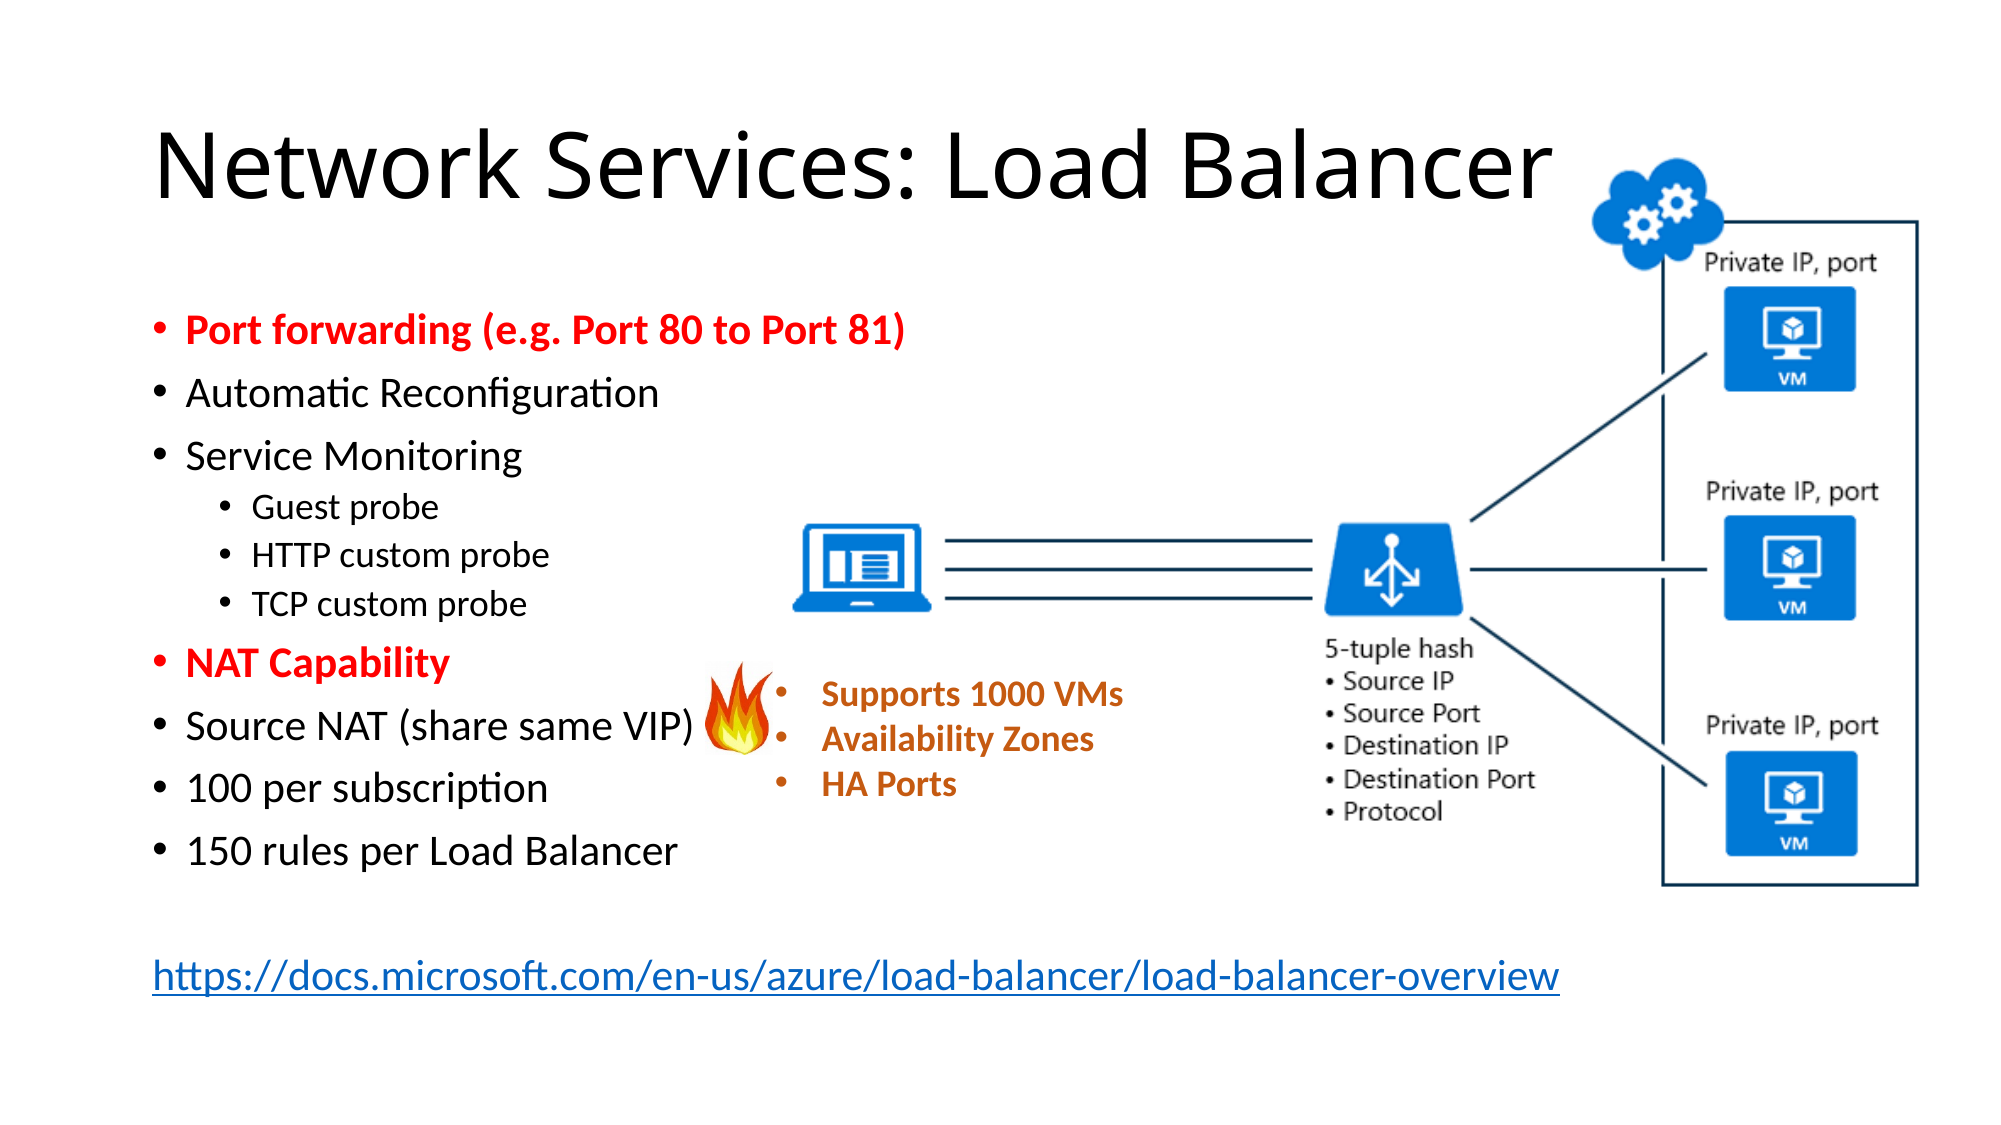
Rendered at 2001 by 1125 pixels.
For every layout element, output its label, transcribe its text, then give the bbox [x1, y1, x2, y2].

title Network Services: Load Balancer [137, 59, 1863, 278]
list Port forwarding (e.g. Port 80 to Port 81) Automatic Reconfiguration Service Monitoring Guest probe HTTP custom probe TCP custom probe NAT Capability Source NAT (share same VIP) 100 per subscription 150 rules per Load Balancer https://docs.microsoft.com/en-us/azure/load-balancer/load-balancer-overview [137, 299, 1863, 1014]
picture [705, 129, 1975, 926]
